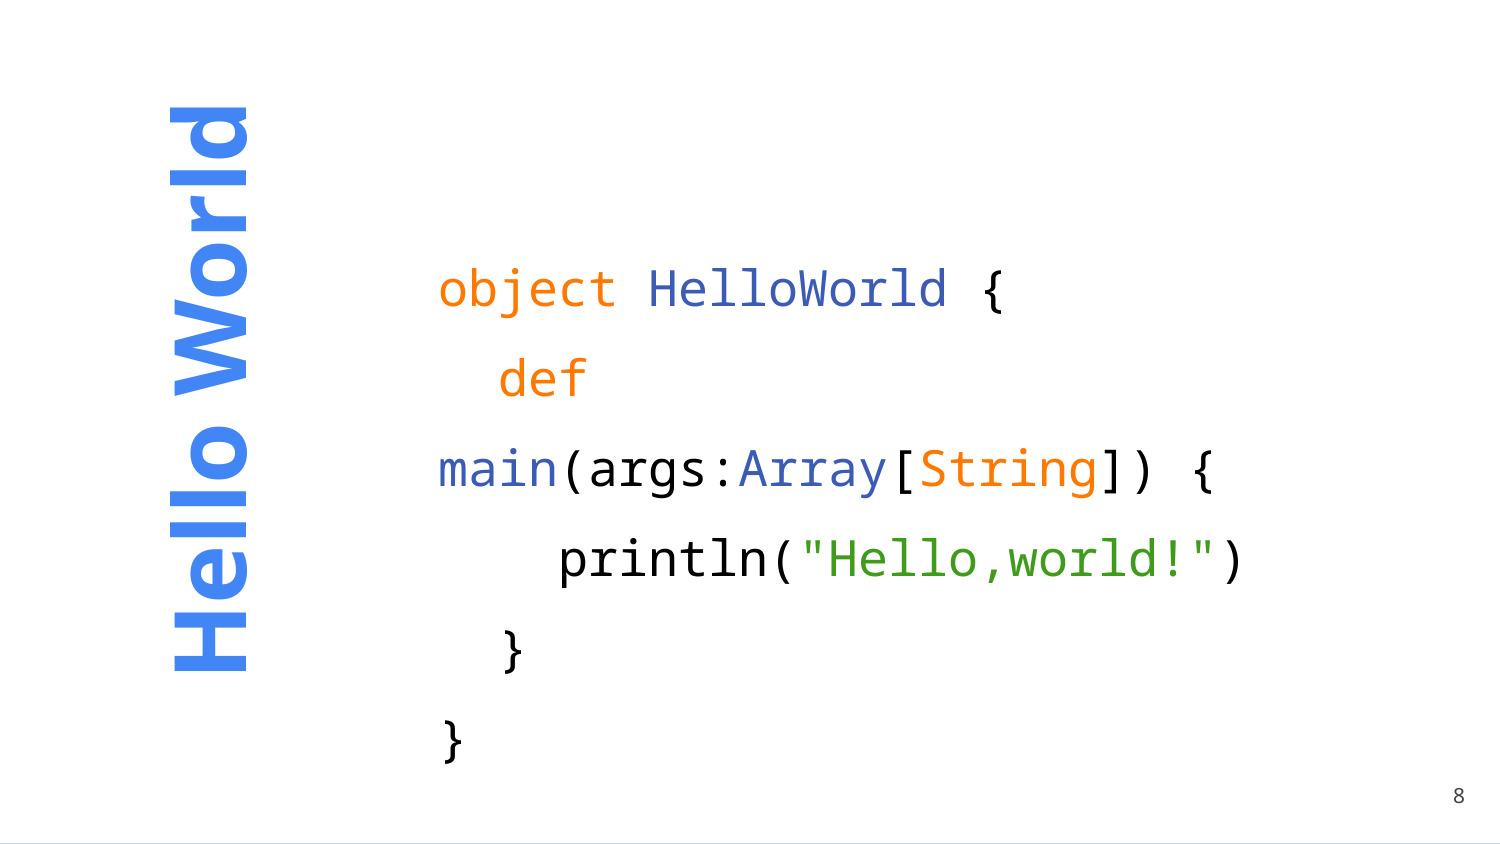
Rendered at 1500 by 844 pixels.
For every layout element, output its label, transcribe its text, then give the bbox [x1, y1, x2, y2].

list object HelloWorld { def main(args:Array[String]) { println("Hello,world!") } } [375, 211, 1347, 667]
title Hello World [108, 85, 282, 752]
slide_number ‹#› [1389, 764, 1480, 830]
